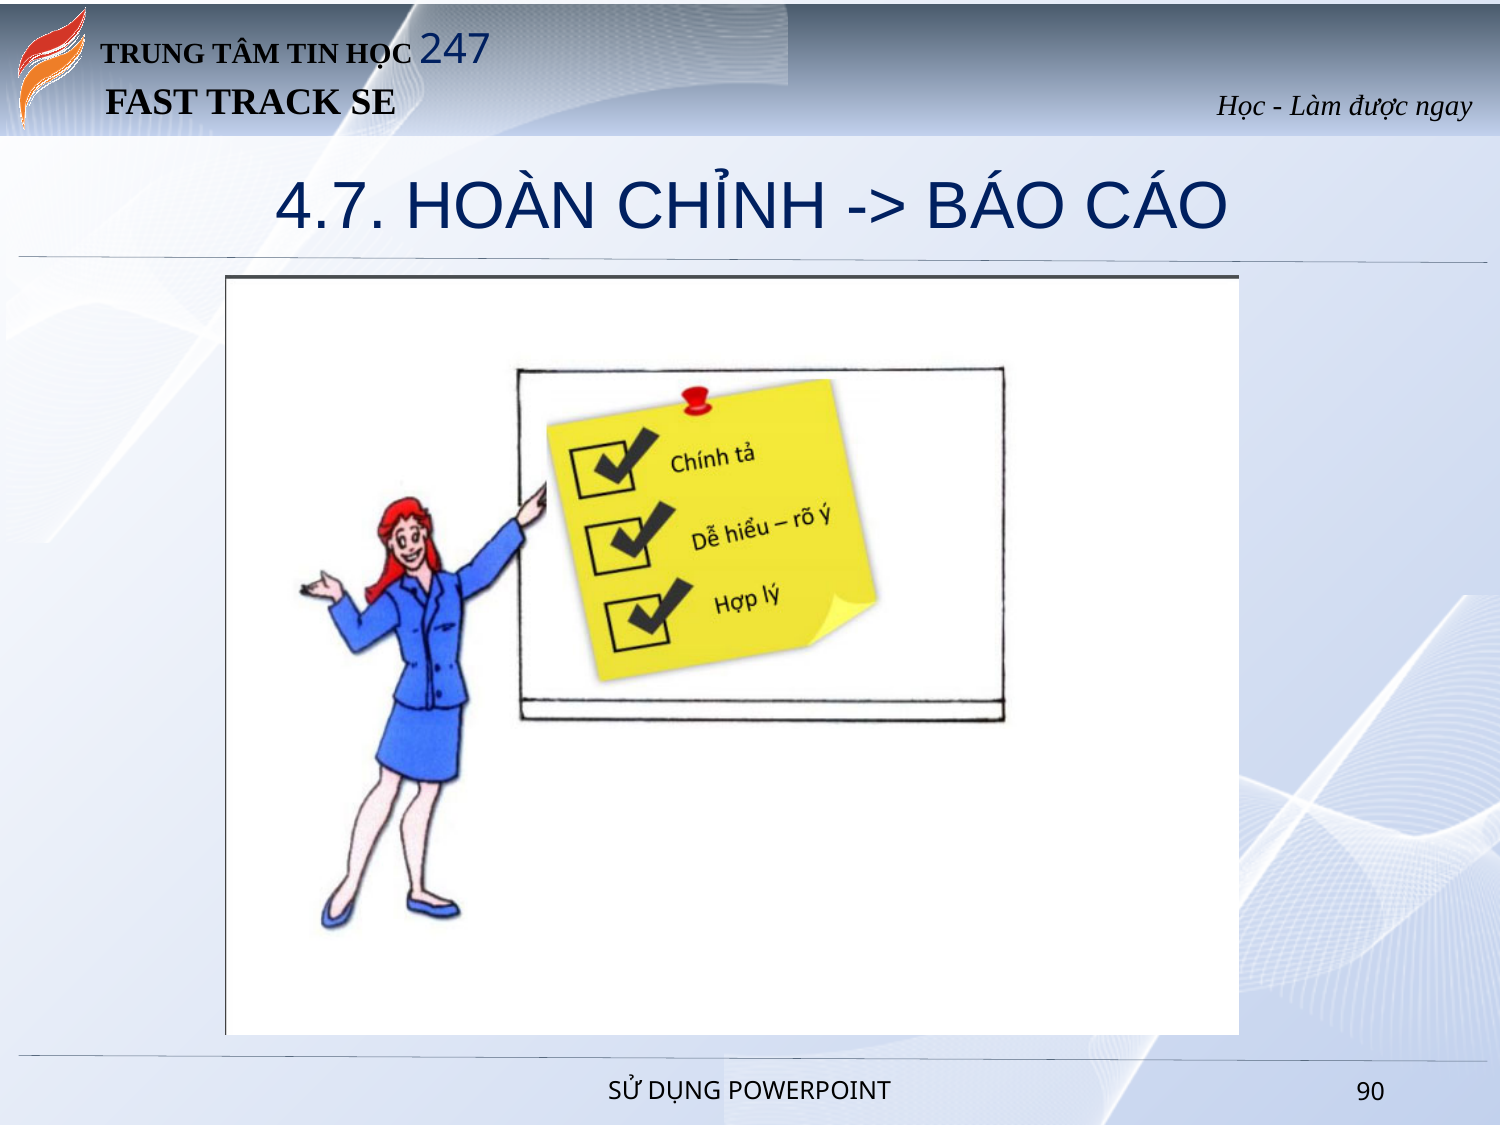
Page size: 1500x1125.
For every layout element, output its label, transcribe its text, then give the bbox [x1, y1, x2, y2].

title 4.7. HOÀN CHỈNH -> BÁO CÁO [18, 137, 1488, 250]
slide_number 89 [1074, 1067, 1400, 1121]
picture [6, 0, 1500, 1125]
footer SỬ DỤNG POWERPOINT [512, 1067, 988, 1120]
